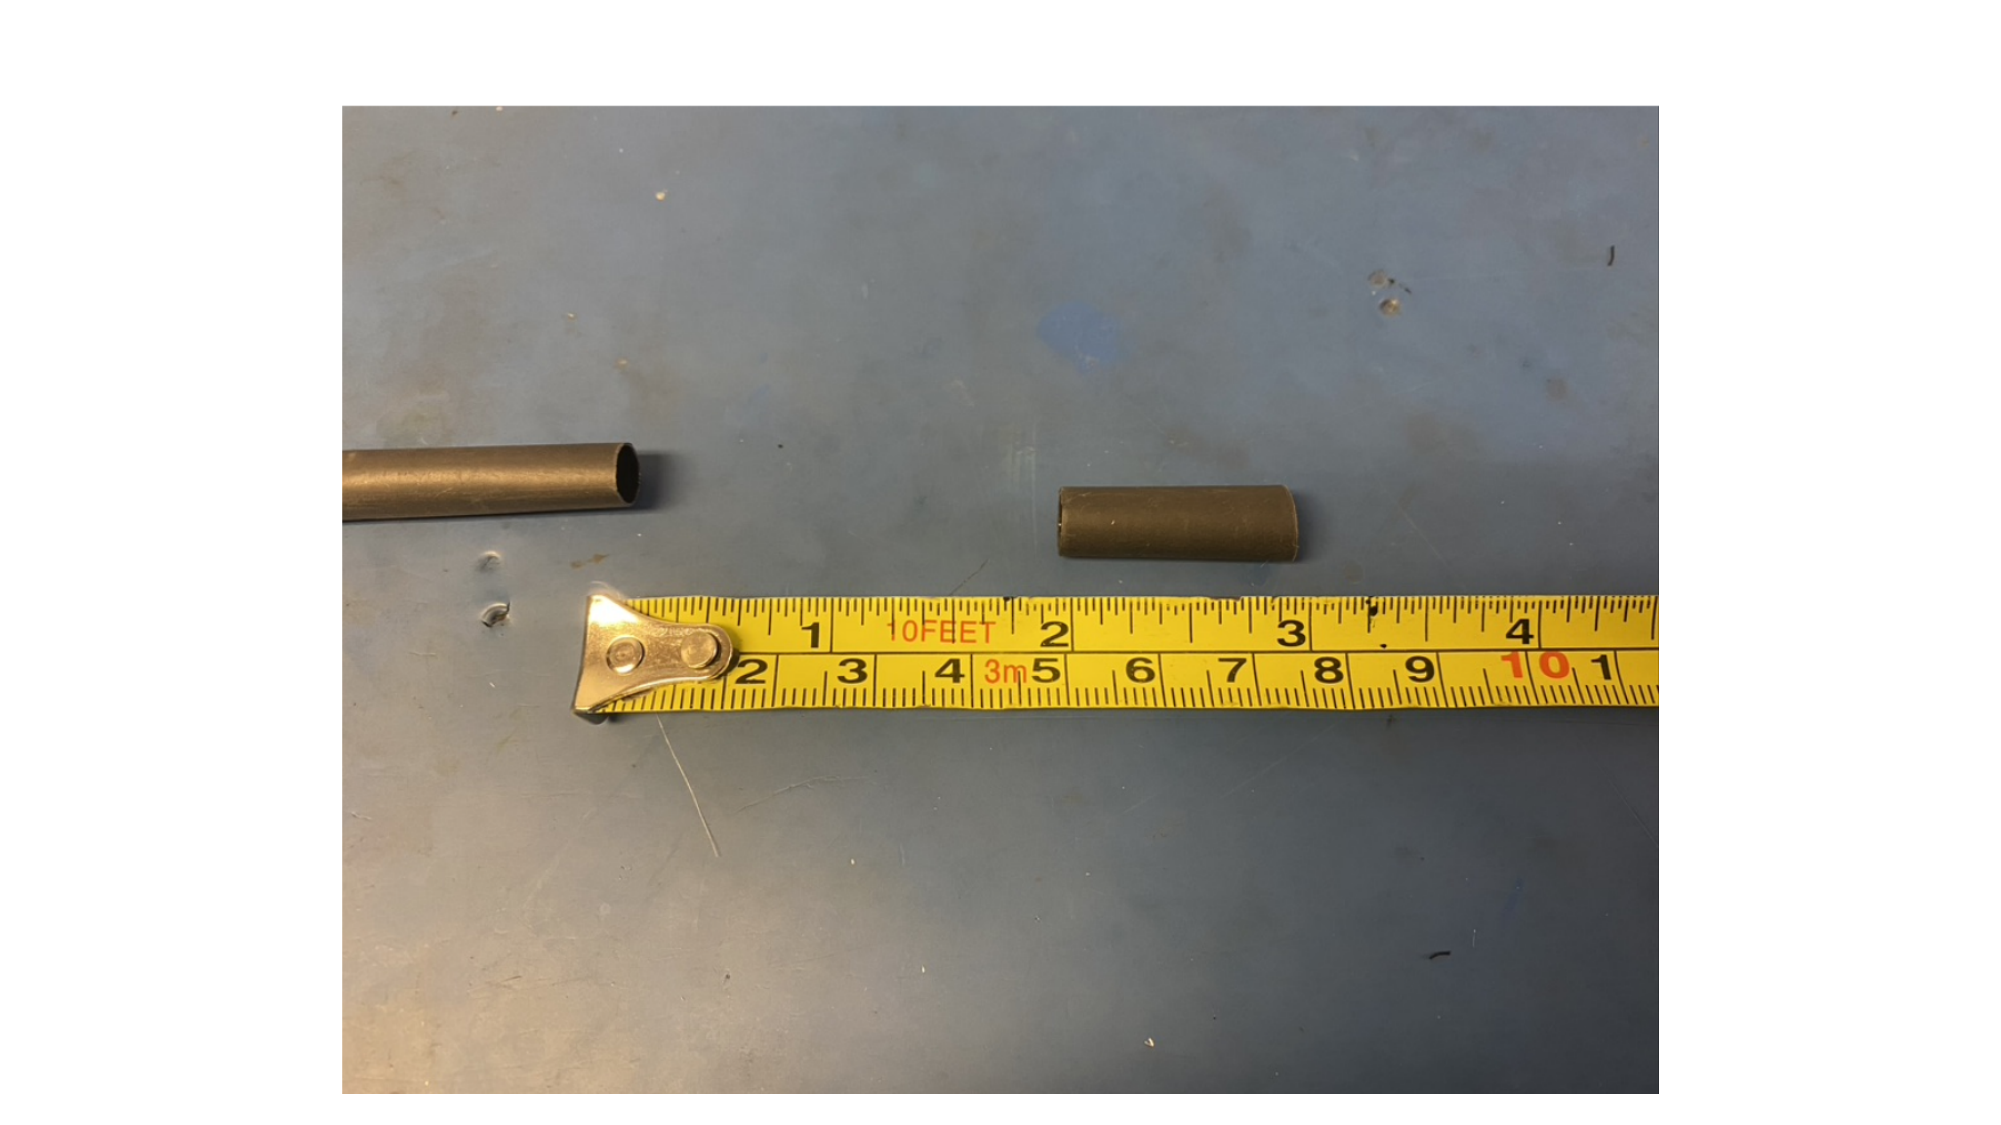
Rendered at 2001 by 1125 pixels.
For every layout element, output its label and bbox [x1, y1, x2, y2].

picture [343, 0, 1657, 1125]
